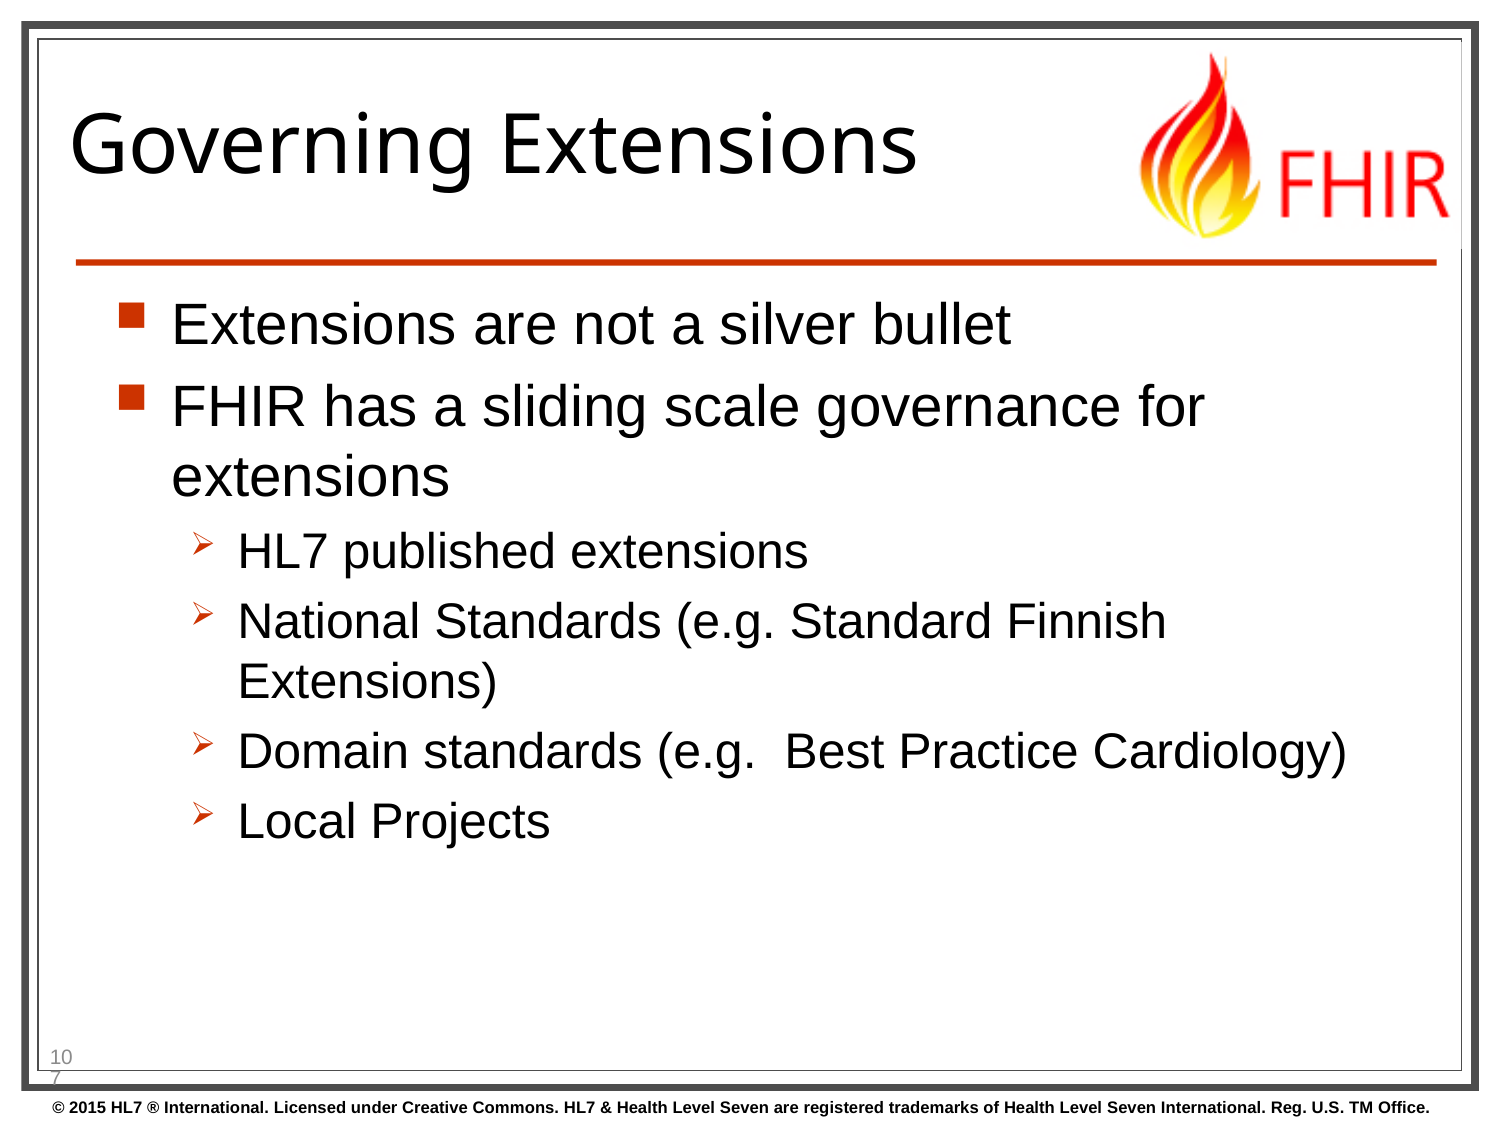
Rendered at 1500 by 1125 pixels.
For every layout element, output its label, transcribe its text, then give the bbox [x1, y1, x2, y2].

list Extensions are not a silver bullet FHIR has a sliding scale governance for extensions HL7 published extensions National Standards (e.g. Standard Finnish Extensions) Domain standards (e.g. Best Practice Cardiology) Local Projects [100, 278, 1376, 1061]
slide_number 107 [23, 1018, 99, 1094]
title Governing Extensions [53, 54, 1128, 244]
picture [1128, 42, 1462, 249]
